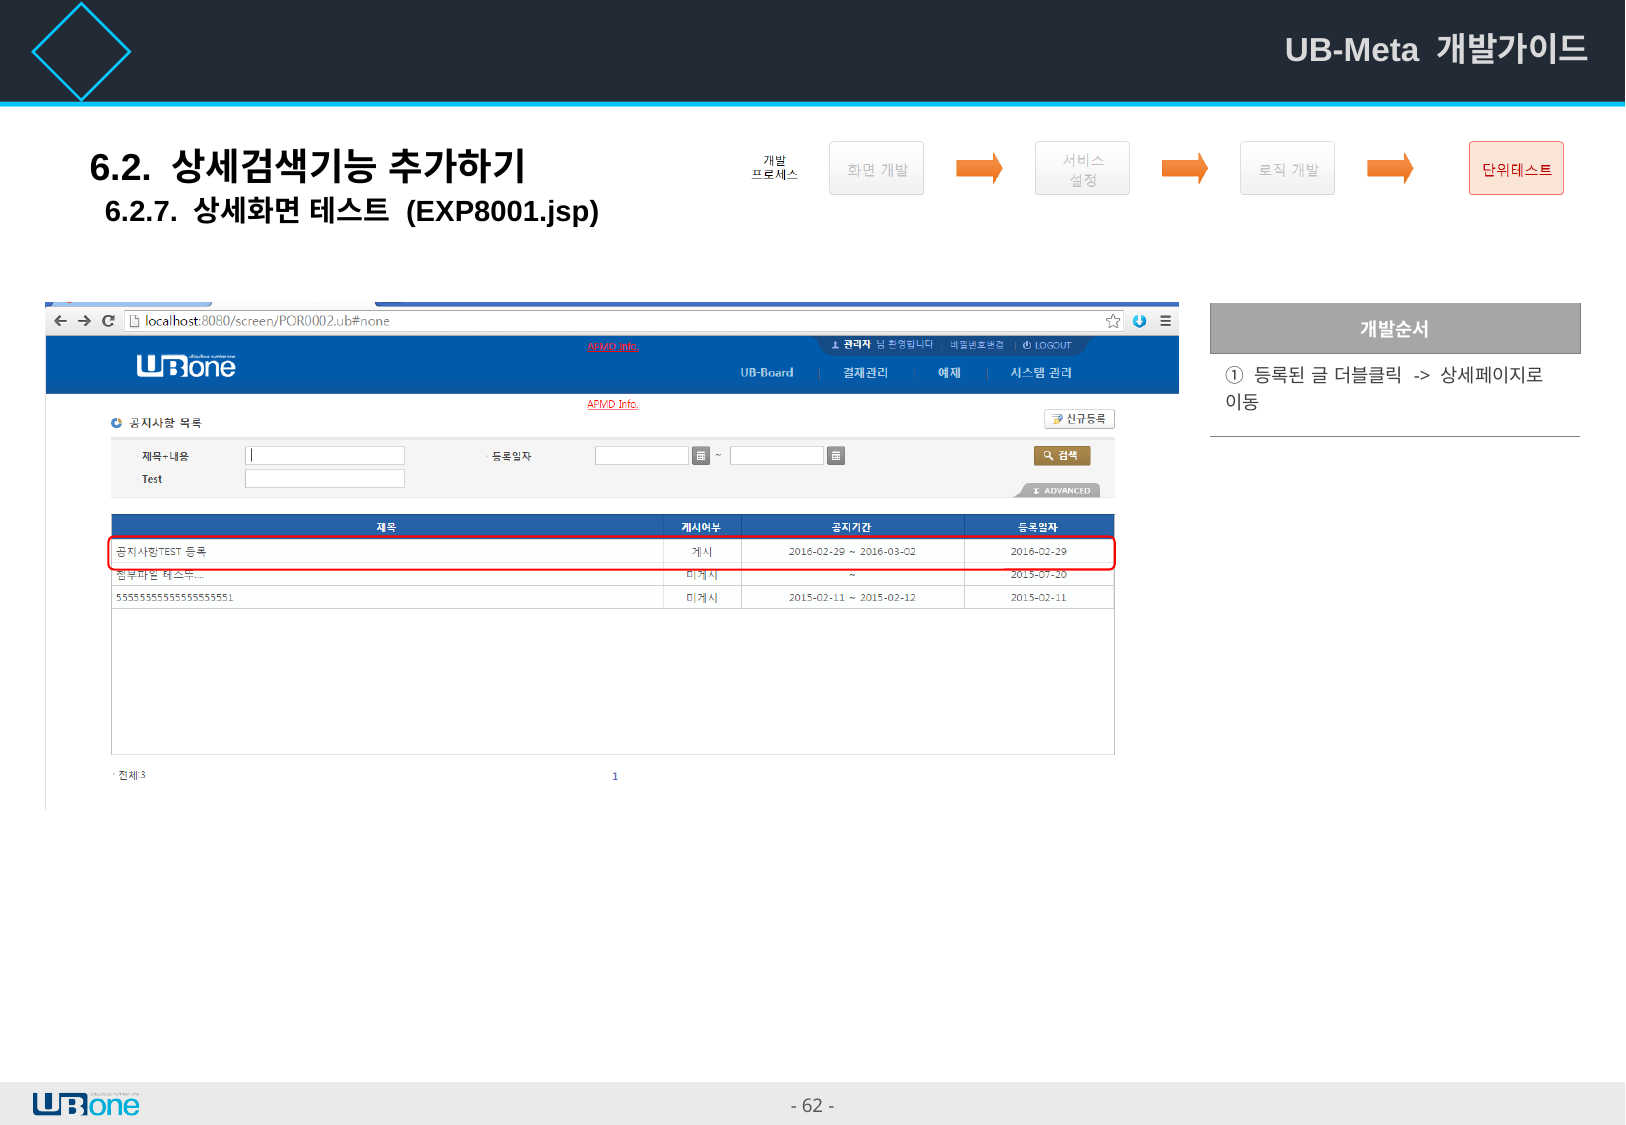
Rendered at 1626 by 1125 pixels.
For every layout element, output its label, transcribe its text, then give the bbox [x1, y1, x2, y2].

text_box 6 공지사항 상세 [56, 19, 872, 79]
picture [94, 1102, 102, 1112]
table_header 개발순서 [1211, 304, 1580, 353]
picture [112, 1102, 118, 1116]
table_cell ① 등록된 글 더블클릭 -> 상세페이지로 이동 [1210, 354, 1580, 436]
picture [128, 1109, 140, 1116]
picture [32, 1091, 140, 1116]
picture [45, 302, 1179, 810]
text_box 6.2.7. 상세화면 테스트 (EXP8001.jsp) [90, 184, 615, 235]
text_box 6.2. 상세검색기능 추가하기 [74, 135, 543, 196]
picture [749, 137, 1569, 200]
